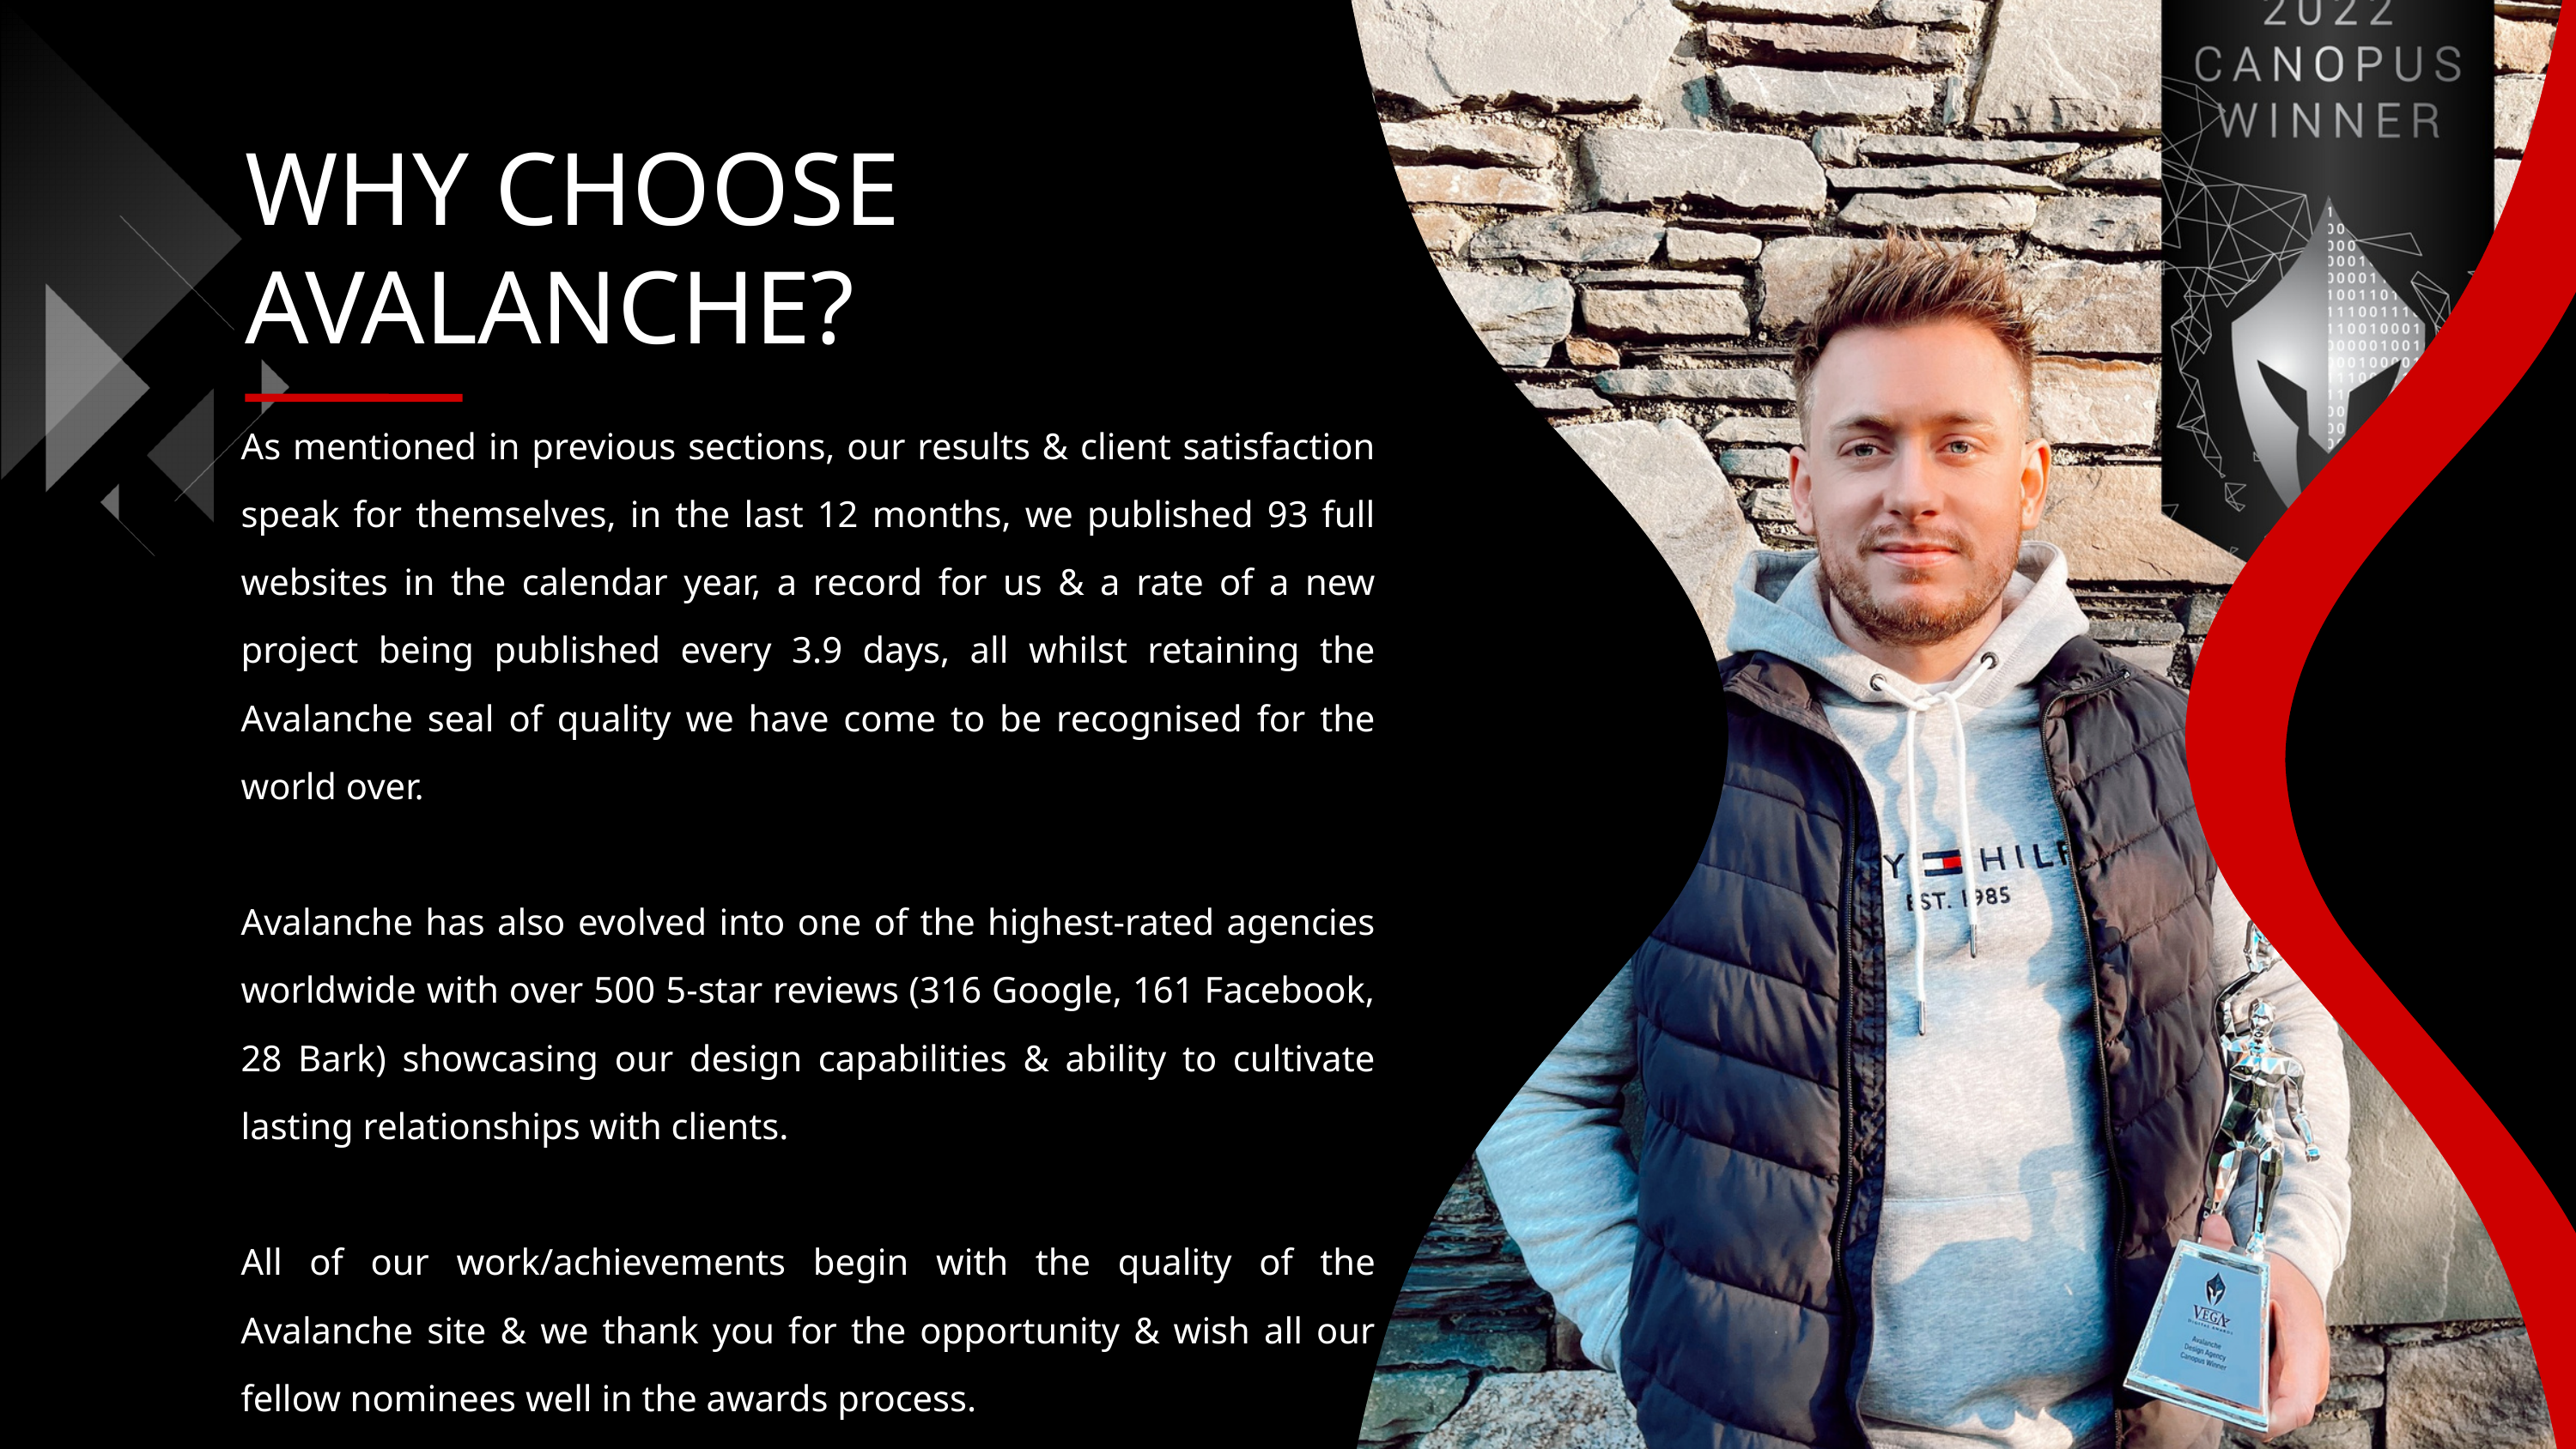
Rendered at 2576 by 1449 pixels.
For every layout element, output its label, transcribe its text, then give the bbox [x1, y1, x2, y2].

text_box As mentioned in previous sections, our results & client satisfaction speak for themselves, in the last 12 months, we published 93 full websites in the calendar year, a record for us & a rate of a new project being published every 3.9 days, all whilst retaining the Avalanche seal of quality we have come to be recognised for the world over. Avalanche has also evolved into one of the highest-rated agencies worldwide with over 500 5-star reviews (316 Google, 161 Facebook, 28 Bark) showcasing our design capabilities & ability to cultivate lasting relationships with clients. All of our work/achievements begin with the quality of the Avalanche site & we thank you for the opportunity & wish all our fellow nominees well in the awards process. [240, 398, 1340, 1449]
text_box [1345, 0, 2569, 1449]
picture [0, 0, 290, 556]
text_box WHY CHOOSE AVALANCHE? [294, 127, 1288, 398]
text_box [2572, 0, 2576, 1449]
